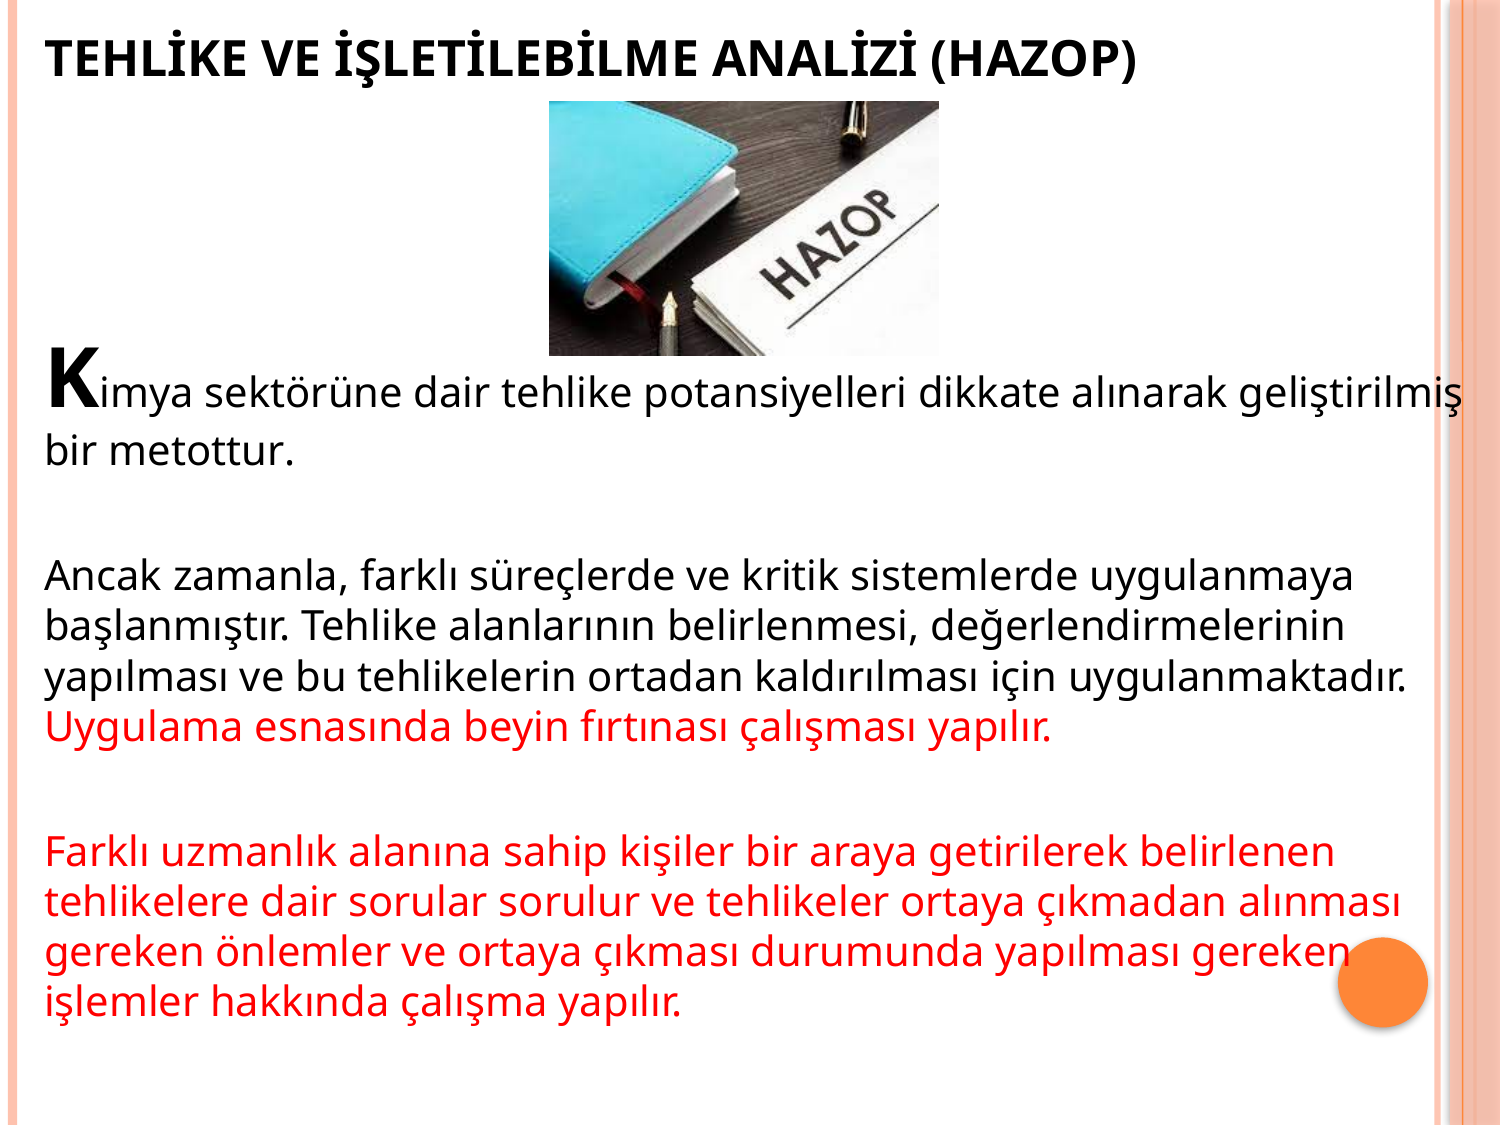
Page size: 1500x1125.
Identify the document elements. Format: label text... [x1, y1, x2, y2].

list TEHLİKE VE İŞLETİLEBİLME ANALİZİ (HAZOP) Kimya sektörüne dair tehlike potansiyelleri dikkate alınarak geliştirilmiş bir metottur. Ancak zamanla, farklı süreçlerde ve kritik sistemlerde uygulanmaya başlanmıştır. Tehlike alanlarının belirlenmesi, değerlendirmelerinin yapılması ve bu tehlikelerin ortadan kaldırılması için uygulanmaktadır. Uygulama esnasında beyin fırtınası çalışması yapılır. Farklı uzmanlık alanına sahip kişiler bir araya getirilerek belirlenen tehlikelere dair sorular sorulur ve tehlikeler ortaya çıkmadan alınması gereken önlemler ve ortaya çıkması durumunda yapılması gereken işlemler hakkında çalışma yapılır. [29, 19, 1483, 1125]
picture [548, 101, 940, 357]
